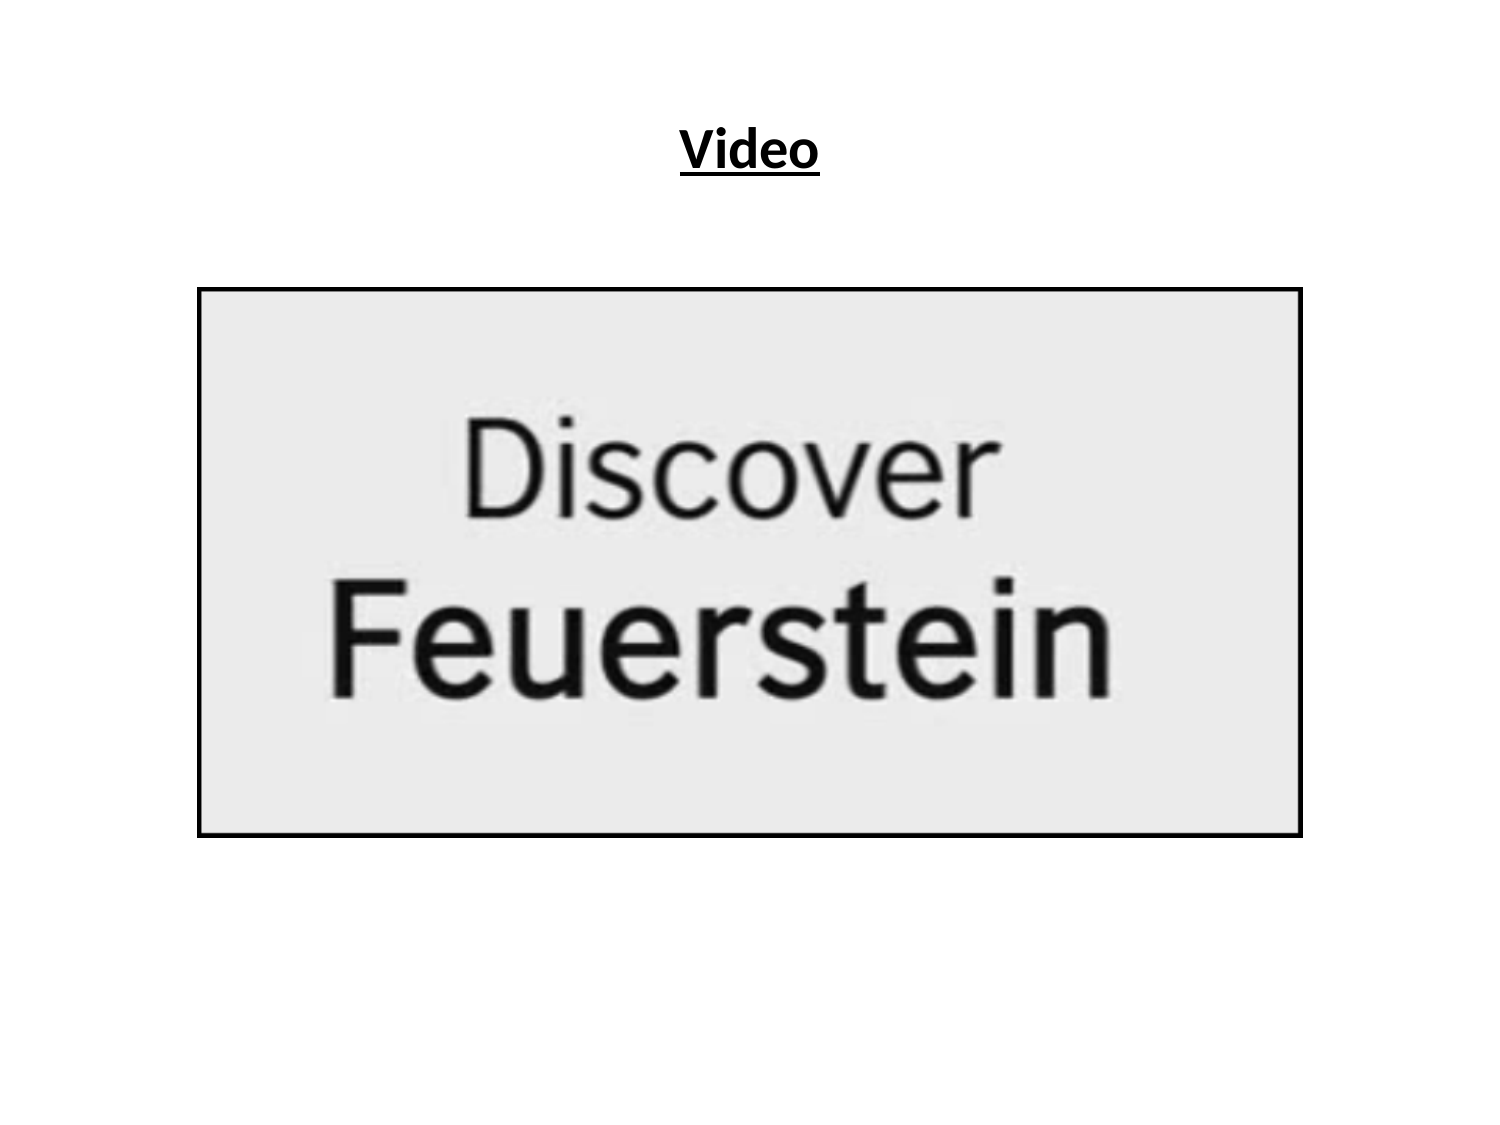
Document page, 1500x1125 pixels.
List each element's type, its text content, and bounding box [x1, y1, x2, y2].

picture [197, 287, 1303, 838]
text_box Video [454, 102, 1046, 188]
